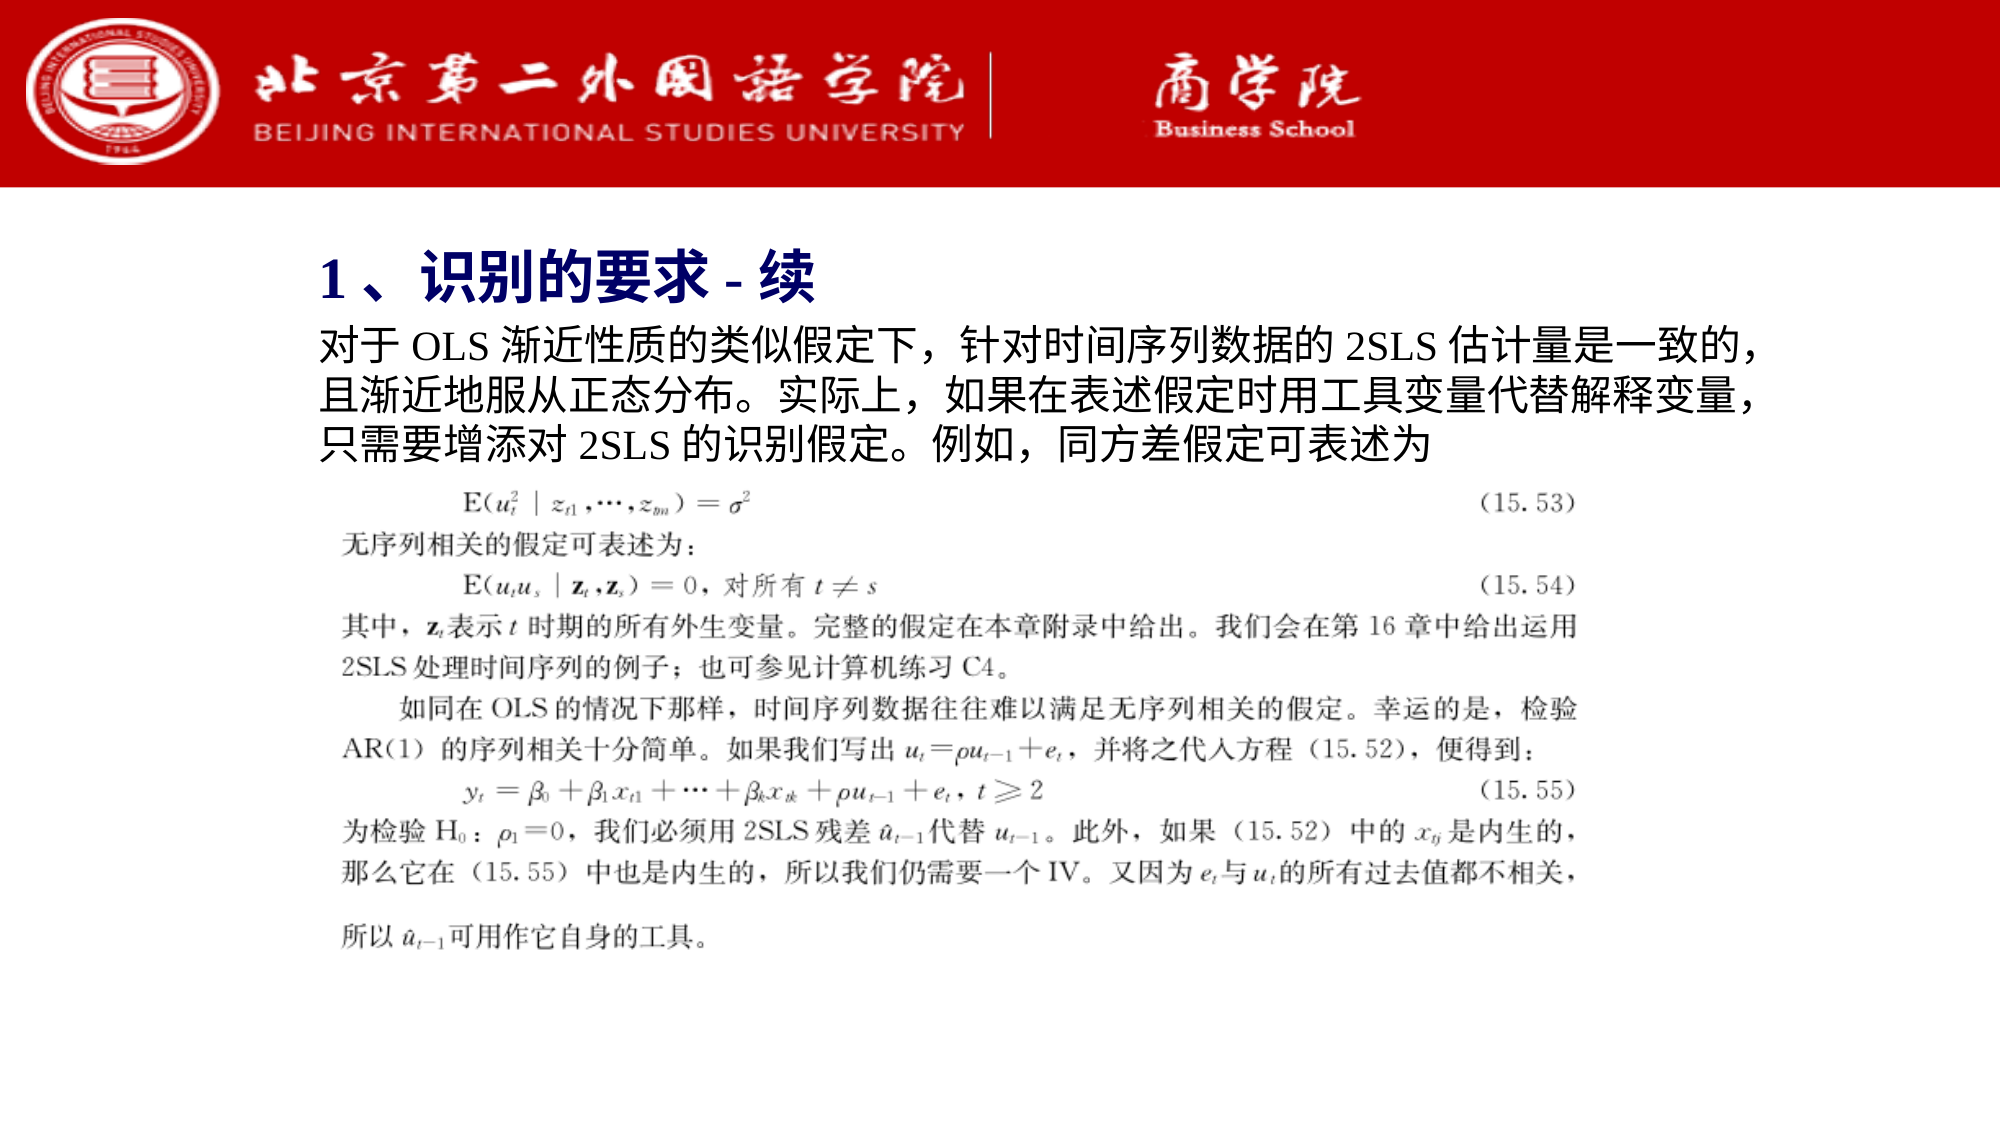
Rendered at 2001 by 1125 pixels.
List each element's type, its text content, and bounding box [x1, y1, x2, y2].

list 1、识别的要求-续 对于OLS渐近性质的类似假定下，针对时间序列数据的2SLS估计量是一致的，且渐近地服从正态分布。实际上，如果在表述假定时用工具变量代替解释变量，只需要增添对2SLS的识别假定。例如，同方差假定可表述为 [303, 232, 1768, 1005]
picture [26, 18, 1693, 165]
picture [330, 916, 1482, 961]
picture [330, 480, 1595, 897]
